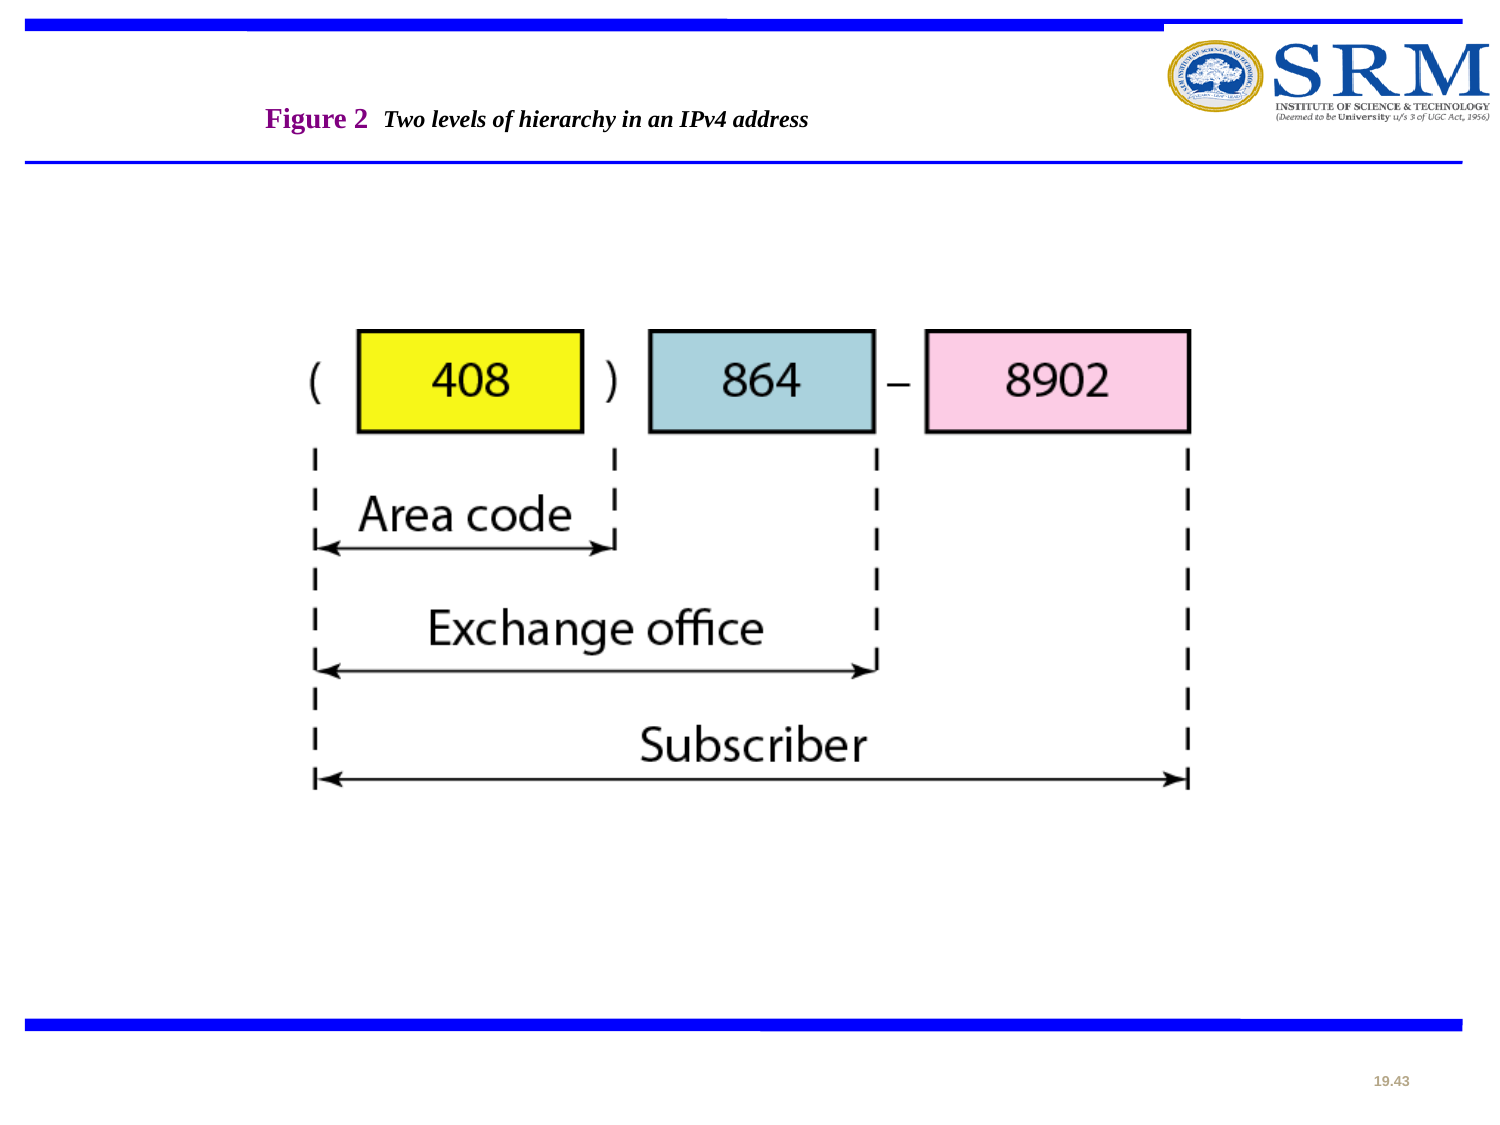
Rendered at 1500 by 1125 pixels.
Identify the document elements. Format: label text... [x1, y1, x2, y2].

text_box Figure 2 Two levels of hierarchy in an IPv4 address [250, 62, 825, 142]
picture [306, 328, 1194, 796]
picture [1164, 24, 1500, 132]
slide_number 19.43 [1074, 1042, 1425, 1103]
